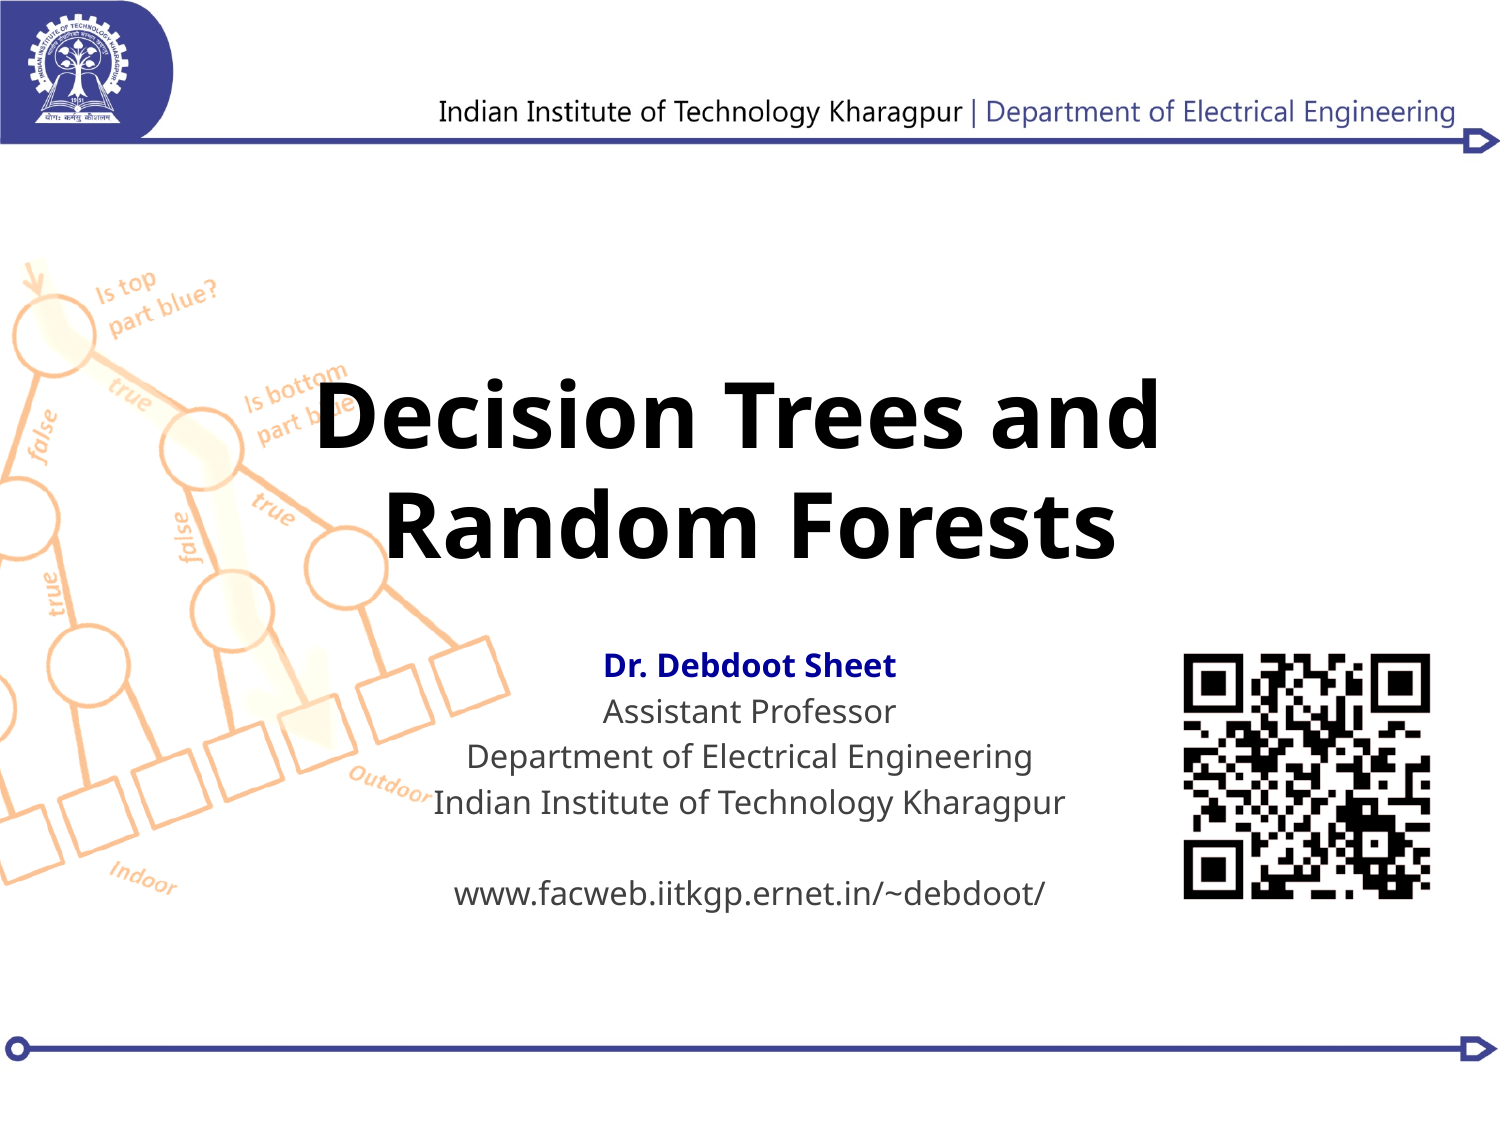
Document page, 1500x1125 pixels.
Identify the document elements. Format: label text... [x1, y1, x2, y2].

text_box Dr. Debdoot Sheet Assistant Professor Department of Electrical Engineering Indian Institute of Technology Kharagpur www.facweb.iitkgp.ernet.in/~debdoot/ [224, 637, 1146, 925]
text_box Decision Trees and Random Forests [449, 349, 1388, 591]
picture [0, 0, 1500, 1125]
